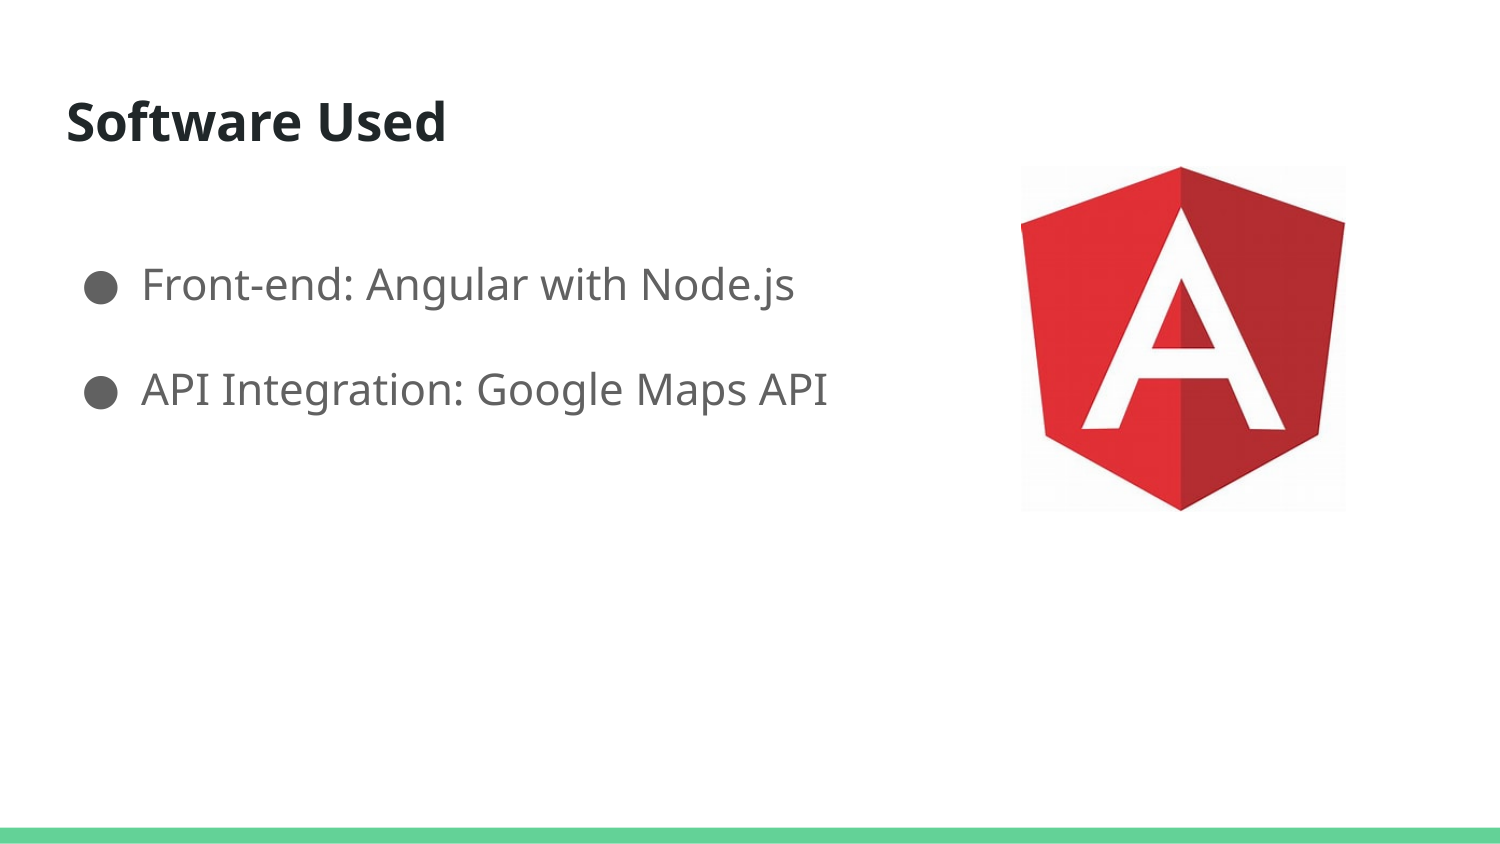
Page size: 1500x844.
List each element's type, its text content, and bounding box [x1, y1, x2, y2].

picture [1020, 166, 1346, 512]
title Software Used [51, 72, 1449, 167]
list Front-end: Angular with Node.js API Integration: Google Maps API [51, 189, 1449, 750]
